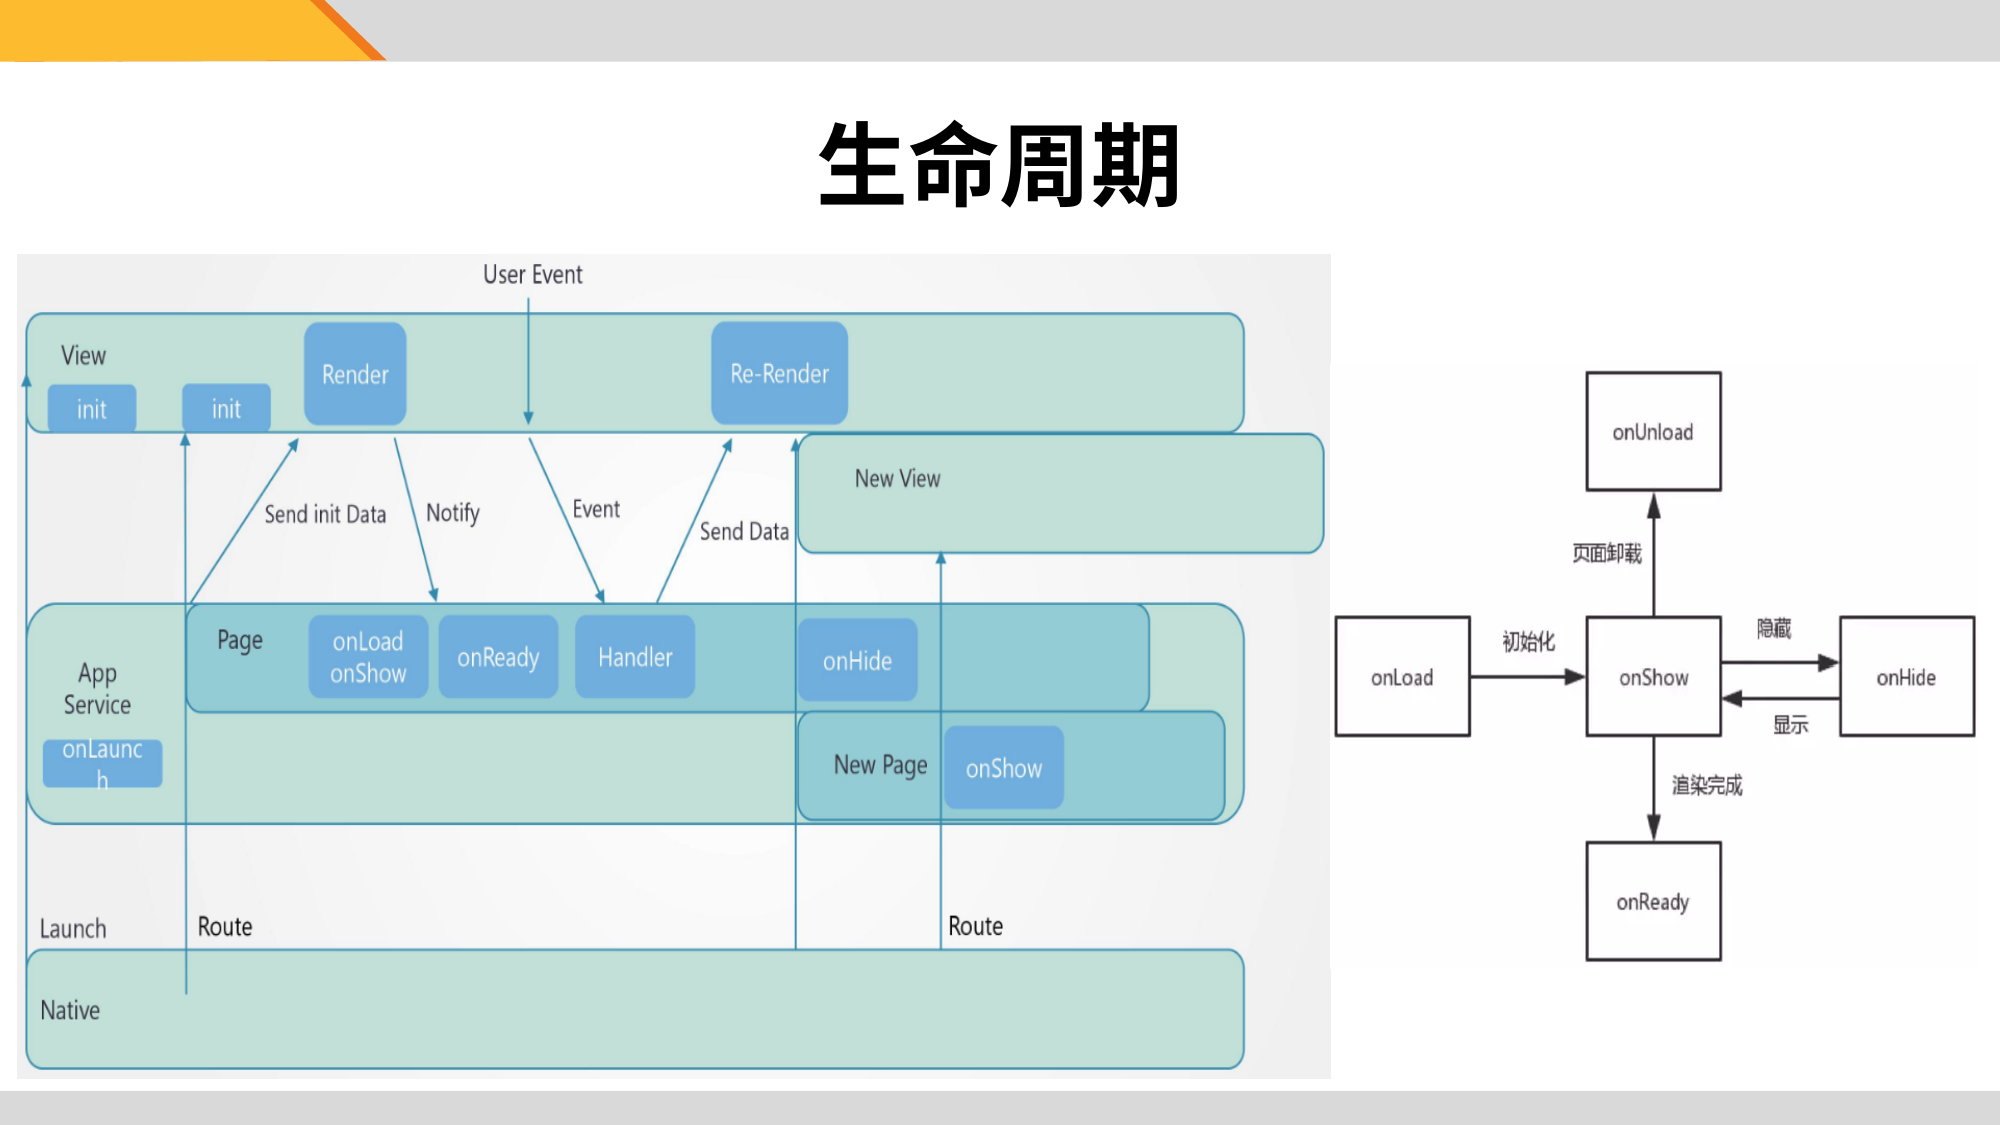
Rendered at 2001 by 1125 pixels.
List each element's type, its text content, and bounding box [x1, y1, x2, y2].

text_box 生命周期 [801, 100, 1199, 226]
picture [17, 254, 1979, 1079]
